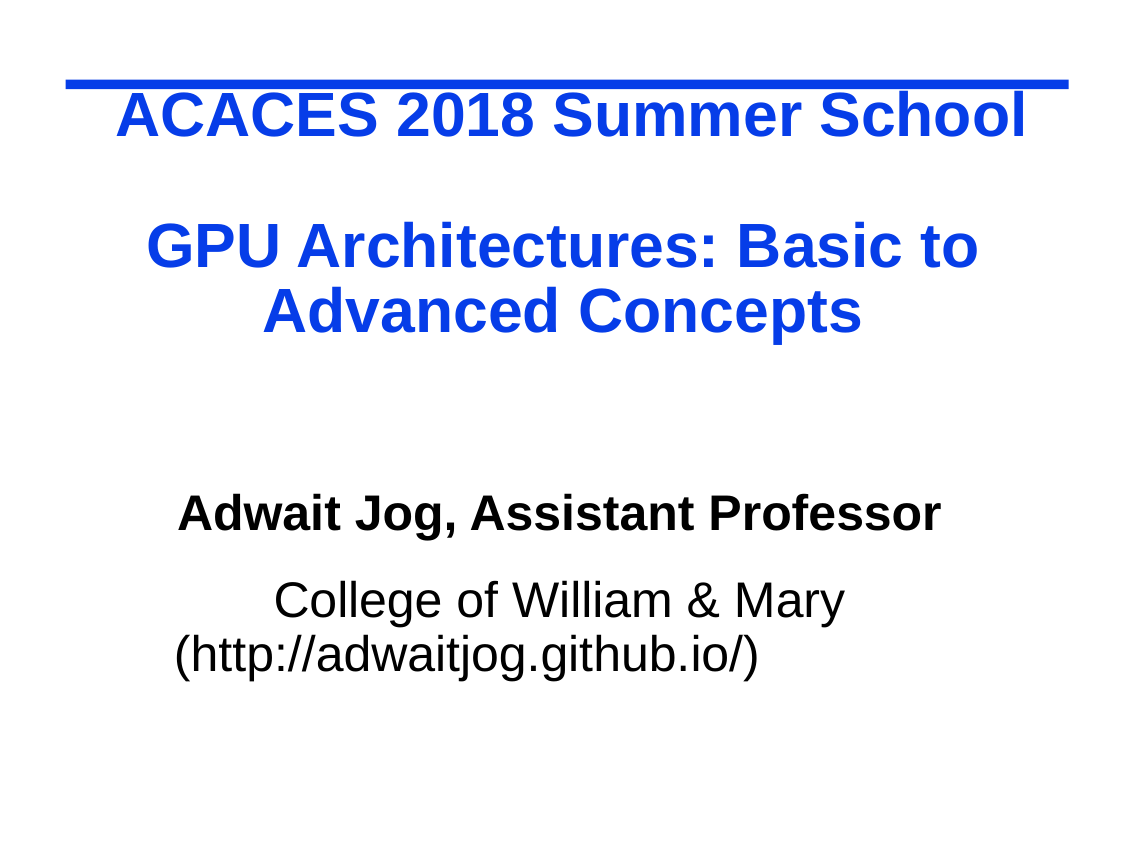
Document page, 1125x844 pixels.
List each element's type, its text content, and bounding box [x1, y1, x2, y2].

title ACACES 2018 Summer School GPU Architectures: Basic to Advanced Concepts [100, 82, 1044, 390]
subtitle Adwait Jog, Assistant Professor College of William & Mary (http://adwaitjog.github.io/) [30, 390, 1089, 768]
